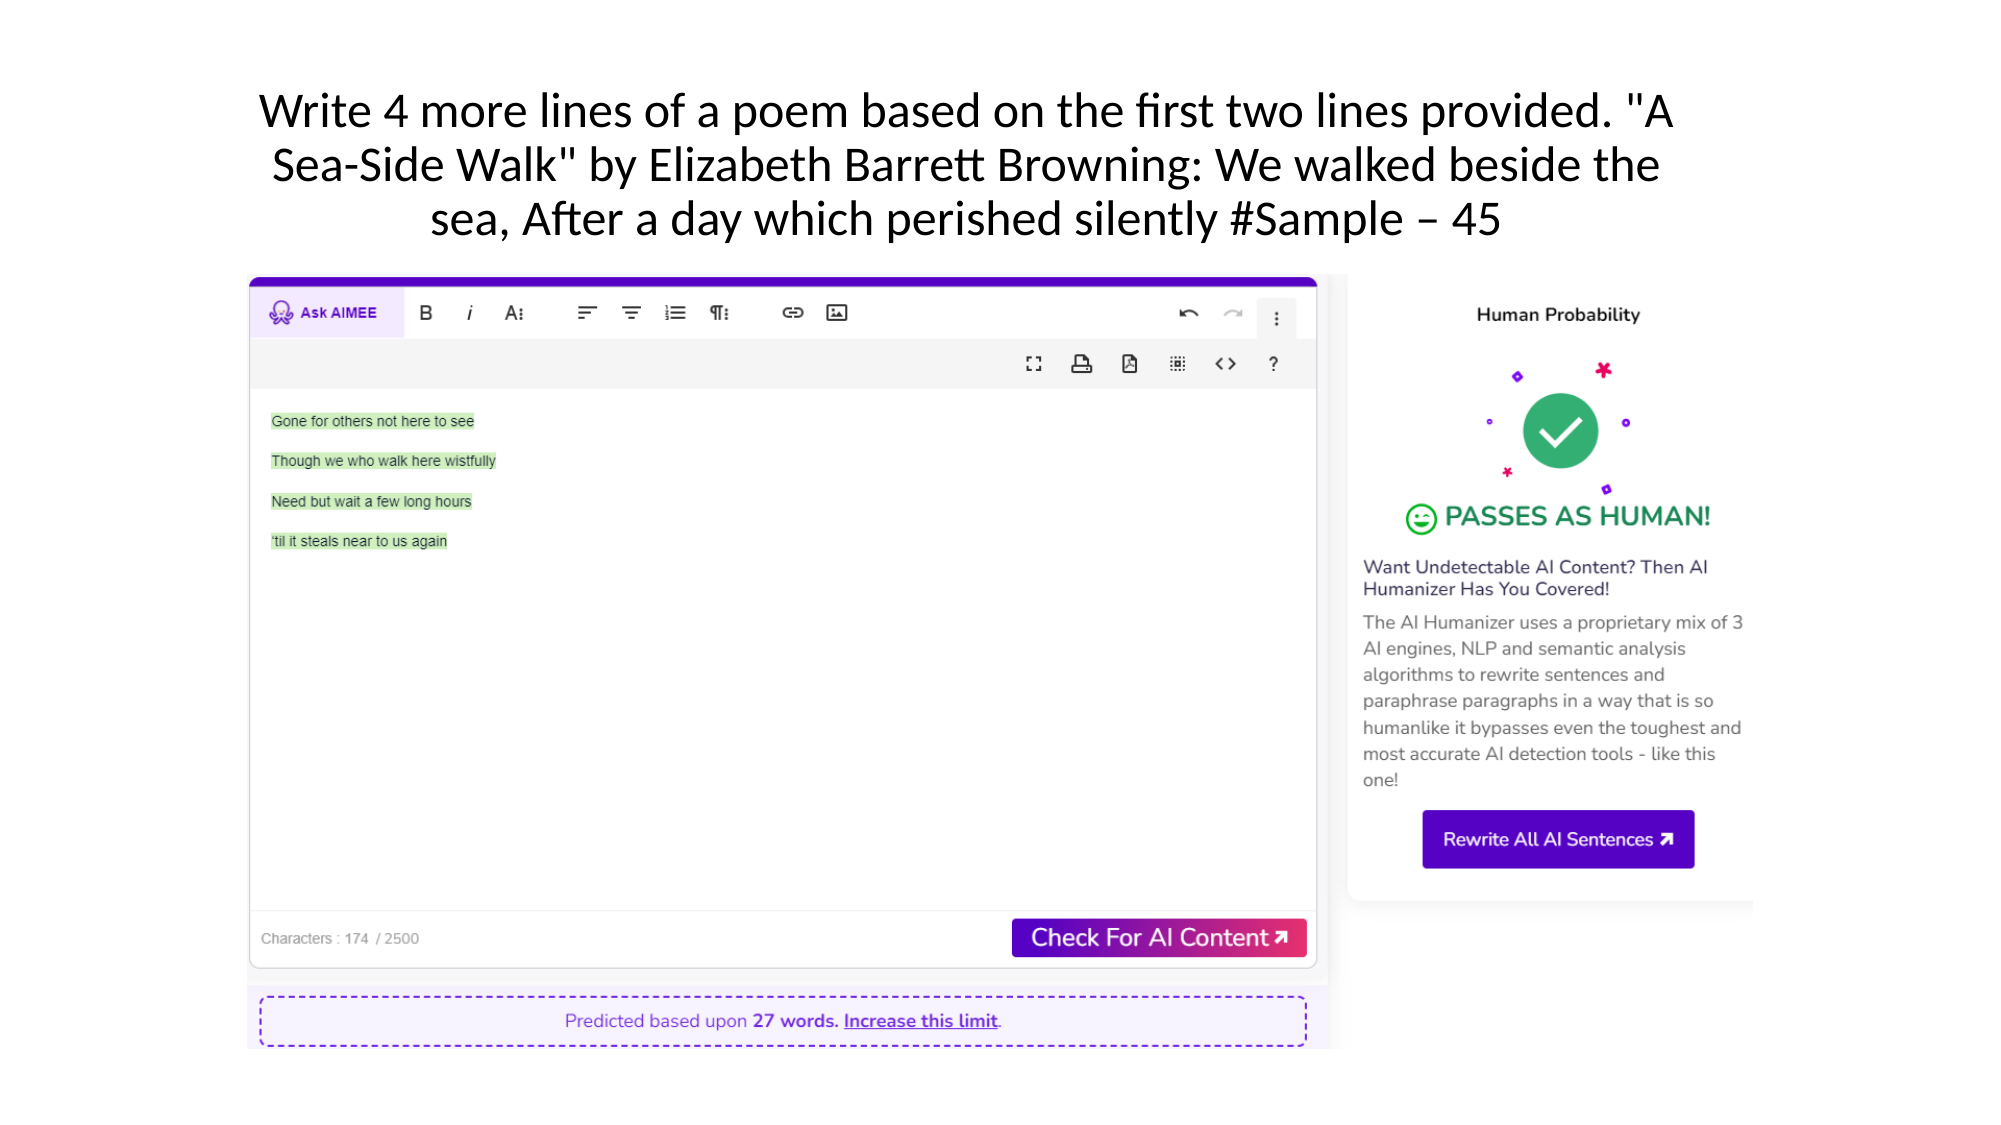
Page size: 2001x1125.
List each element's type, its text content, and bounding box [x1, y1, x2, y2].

picture [247, 274, 1753, 1049]
subtitle Write 4 more lines of a poem based on the first two lines provided. "A Sea-Side Walk" by Elizabeth Barrett Browning: We walked beside the sea, After a day which perished silently #Sample – 45 [216, 76, 1717, 262]
